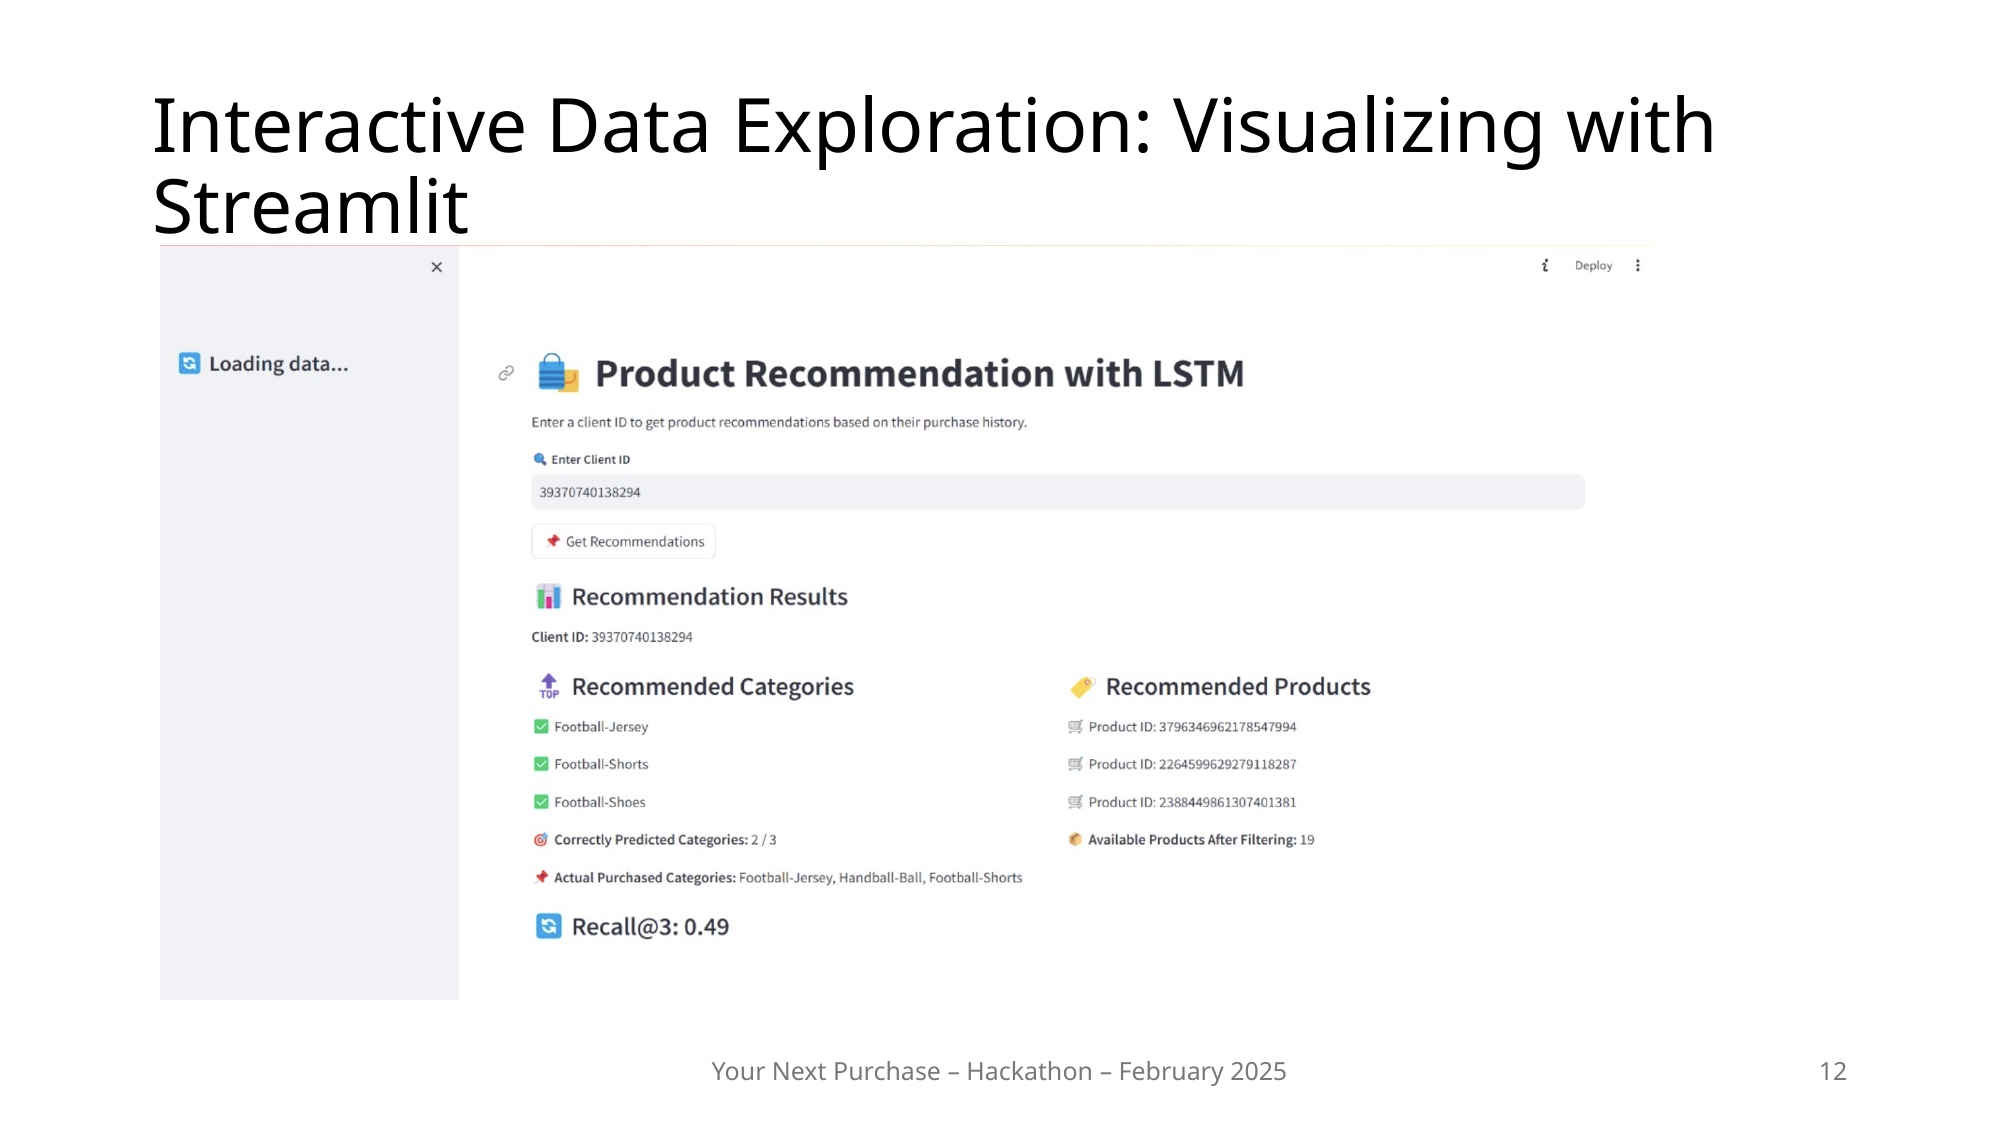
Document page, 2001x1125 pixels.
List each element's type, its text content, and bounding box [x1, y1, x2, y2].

footer Your Next Purchase – Hackathon – February 2025 [662, 1042, 1338, 1103]
picture [160, 244, 1655, 1000]
slide_number 12 [1412, 1042, 1863, 1103]
title Interactive Data Exploration: Visualizing with Streamlit [137, 59, 1863, 278]
